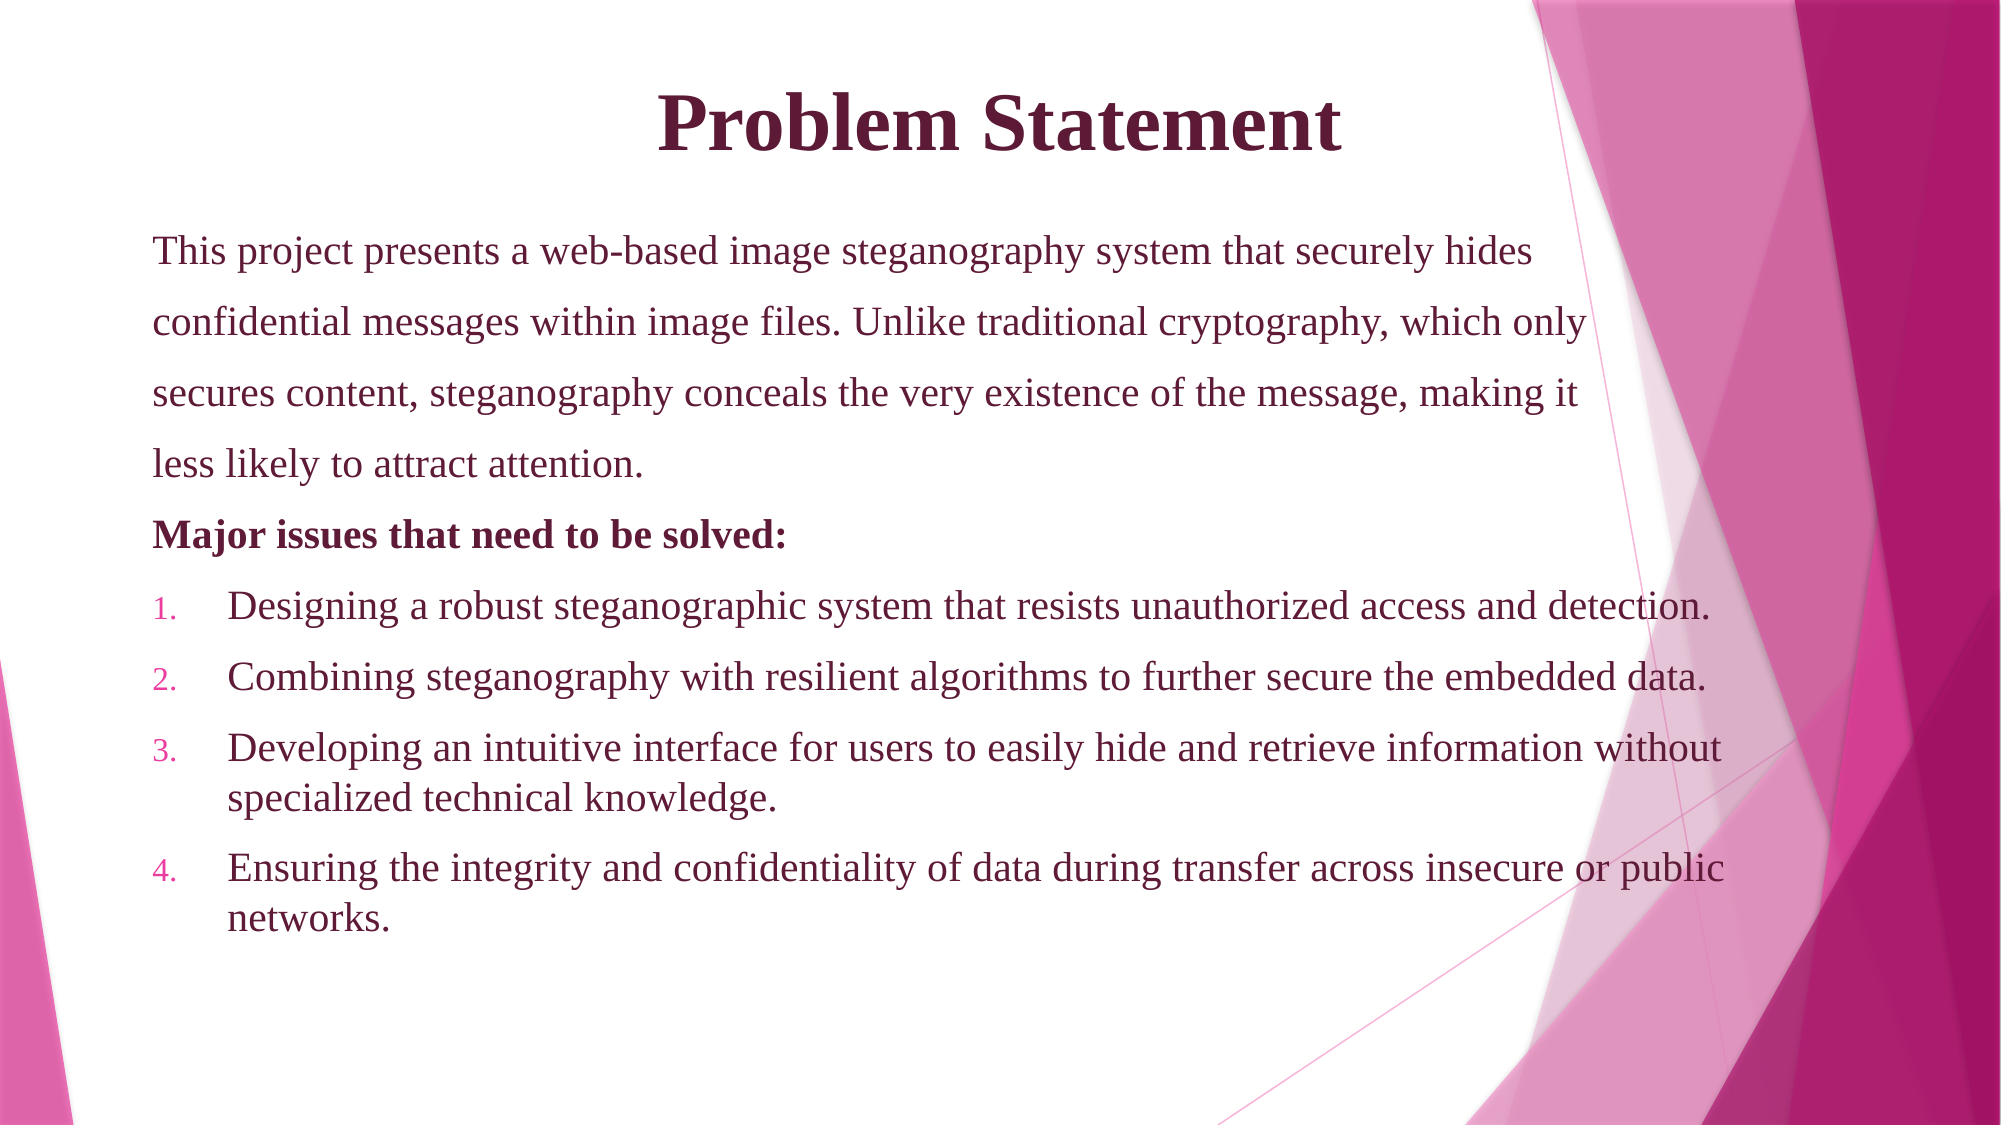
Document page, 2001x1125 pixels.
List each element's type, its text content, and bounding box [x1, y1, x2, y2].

title Problem Statement [137, 59, 1863, 152]
list This project presents a web-based image steganography system that securely hides confidential messages within image files. Unlike traditional cryptography, which only secures content, steganography conceals the very existence of the message, making it less likely to attract attention. Major issues that need to be solved: Designing a robust steganographic system that resists unauthorized access and detection. Combining steganography with resilient algorithms to further secure the embedded data. Developing an intuitive interface for users to easily hide and retrieve information without specialized technical knowledge. Ensuring the integrity and confidentiality of data during transfer across insecure or public networks. [137, 215, 1863, 1051]
